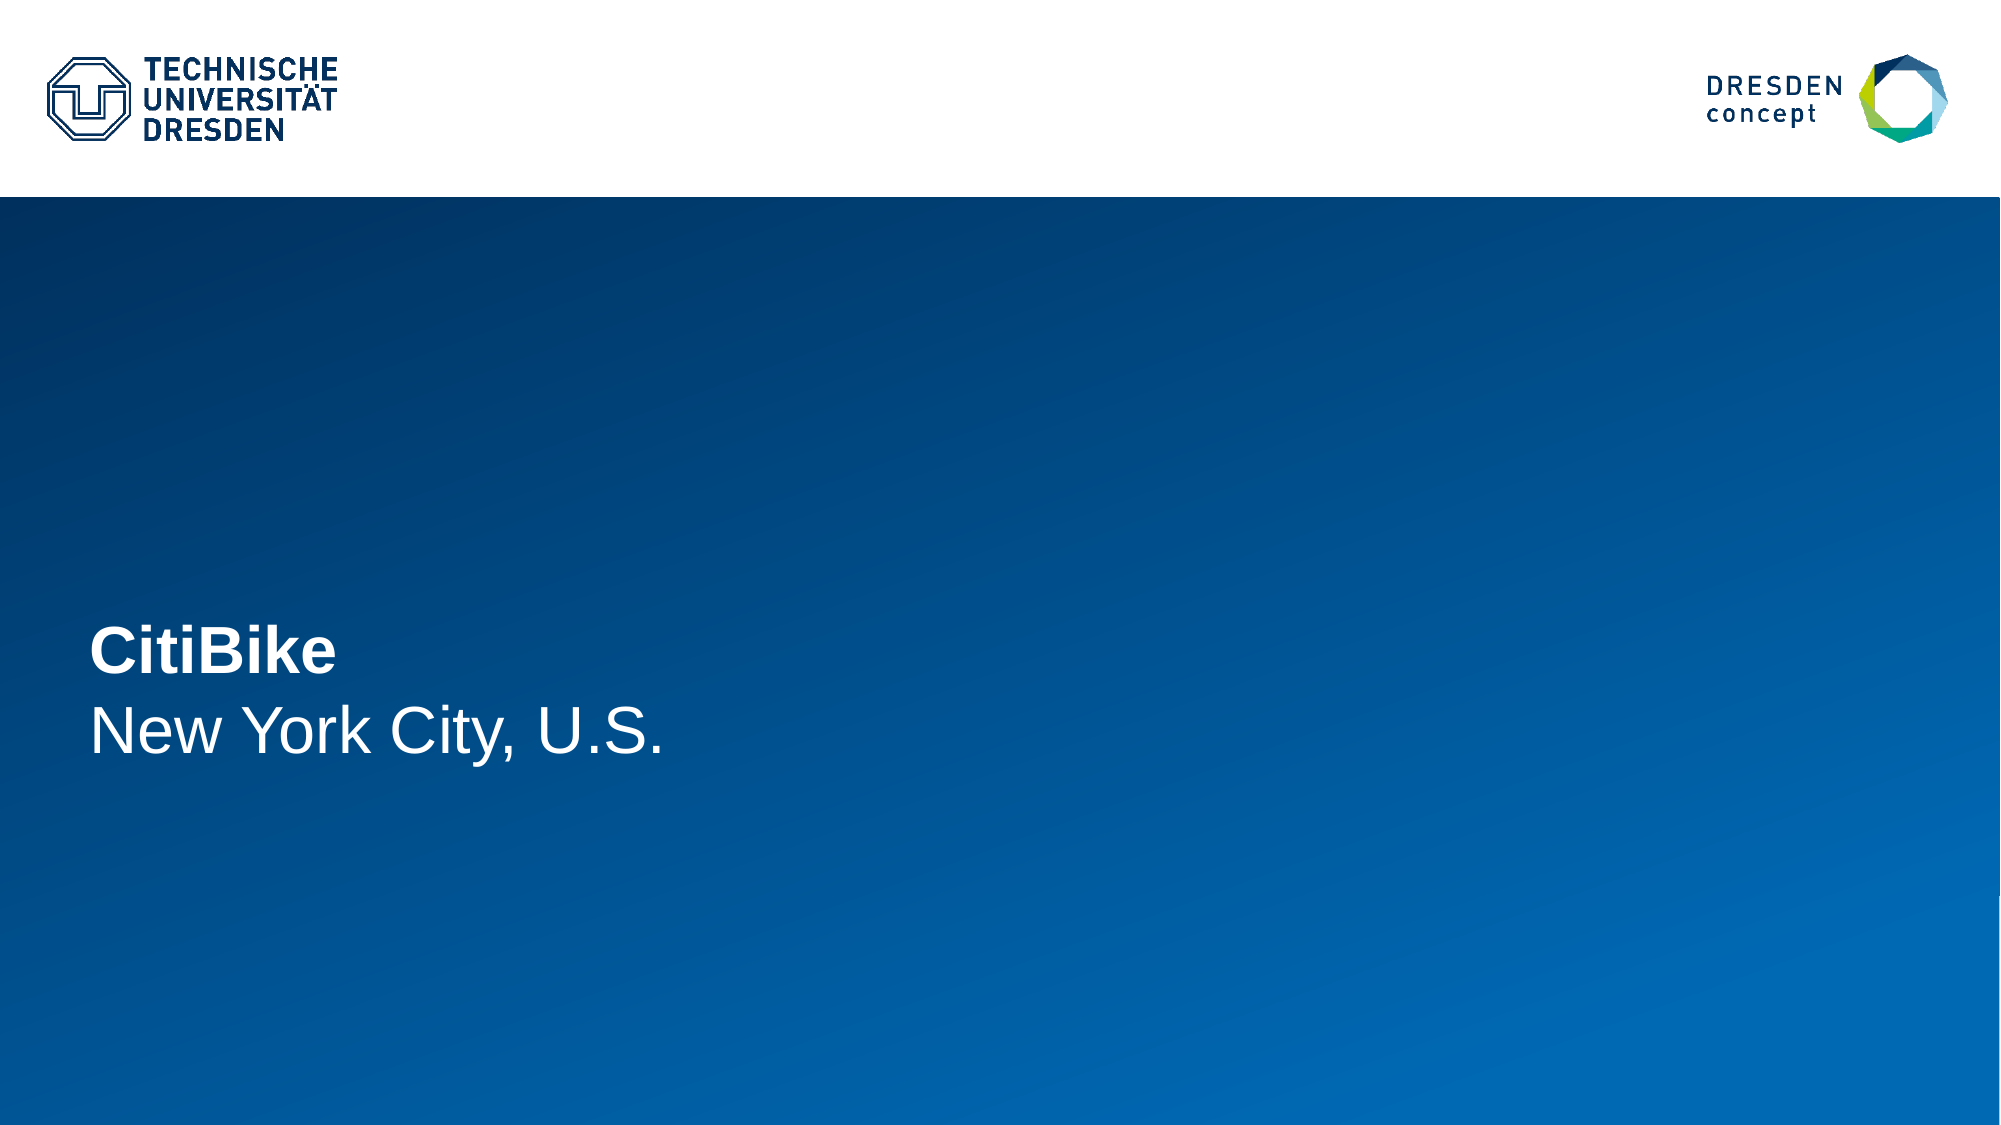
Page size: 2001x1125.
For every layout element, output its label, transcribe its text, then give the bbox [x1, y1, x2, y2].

text_box CitiBike New York City, U.S. [74, 599, 937, 764]
picture [47, 57, 337, 141]
picture [1707, 54, 1948, 143]
